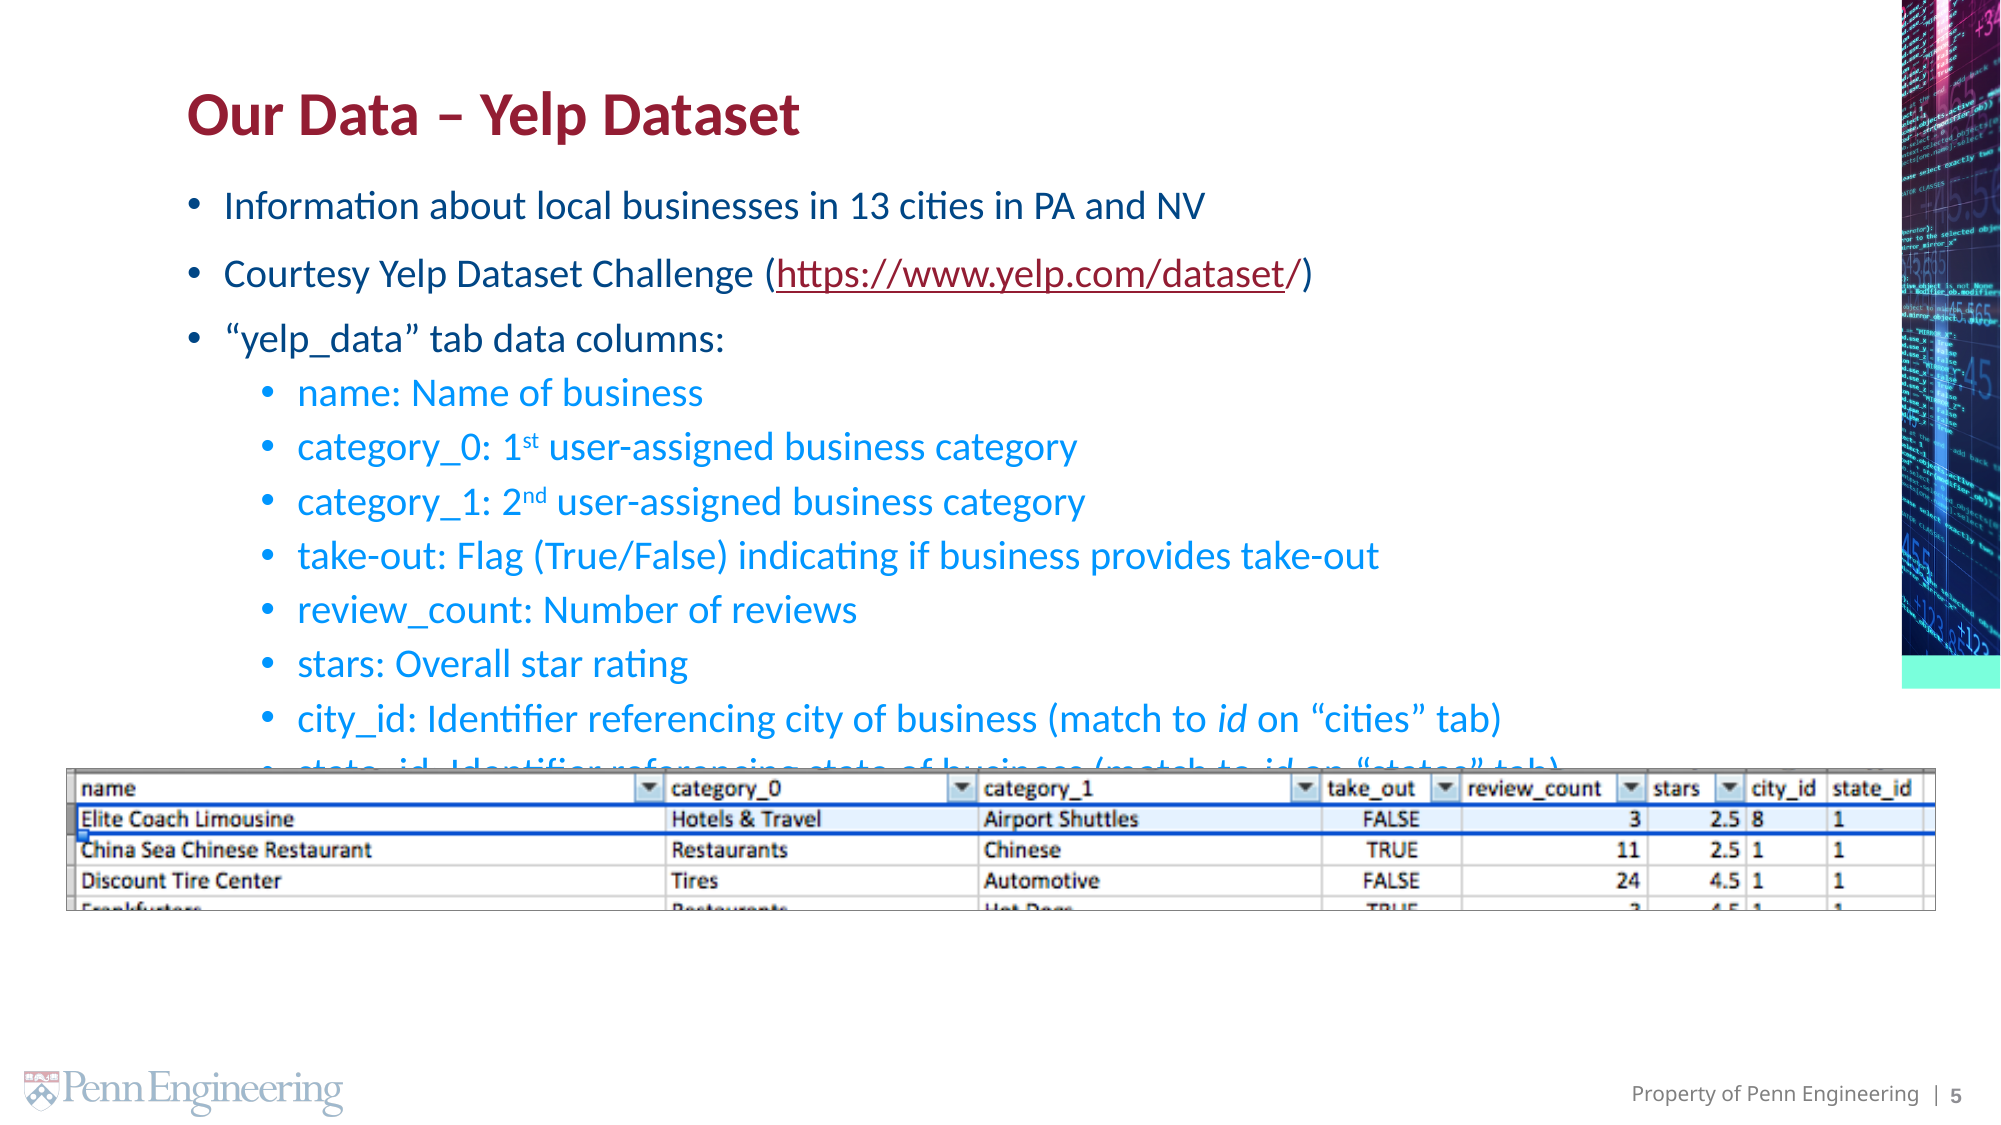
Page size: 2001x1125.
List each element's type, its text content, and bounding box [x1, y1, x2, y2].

picture [1901, 0, 2001, 655]
picture [66, 768, 1936, 911]
title Our Data – Yelp Dataset [187, 54, 1871, 176]
slide_number 5 [1935, 1065, 2000, 1125]
list Information about local businesses in 13 cities in PA and NV Courtesy Yelp Dataset Challenge (https://www.yelp.com/dataset/) “yelp_data” tab data columns: name: Name of business category_0: 1st user-assigned business category category_1: 2nd user-assigned business category take-out: Flag (True/False) indicating if business provides take-out review_count: Number of reviews stars: Overall star rating city_id: Identifier referencing city of business (match to id on “cities” tab) state_id: Identifier referencing state of business (match to id on “states” tab) [187, 184, 1871, 768]
